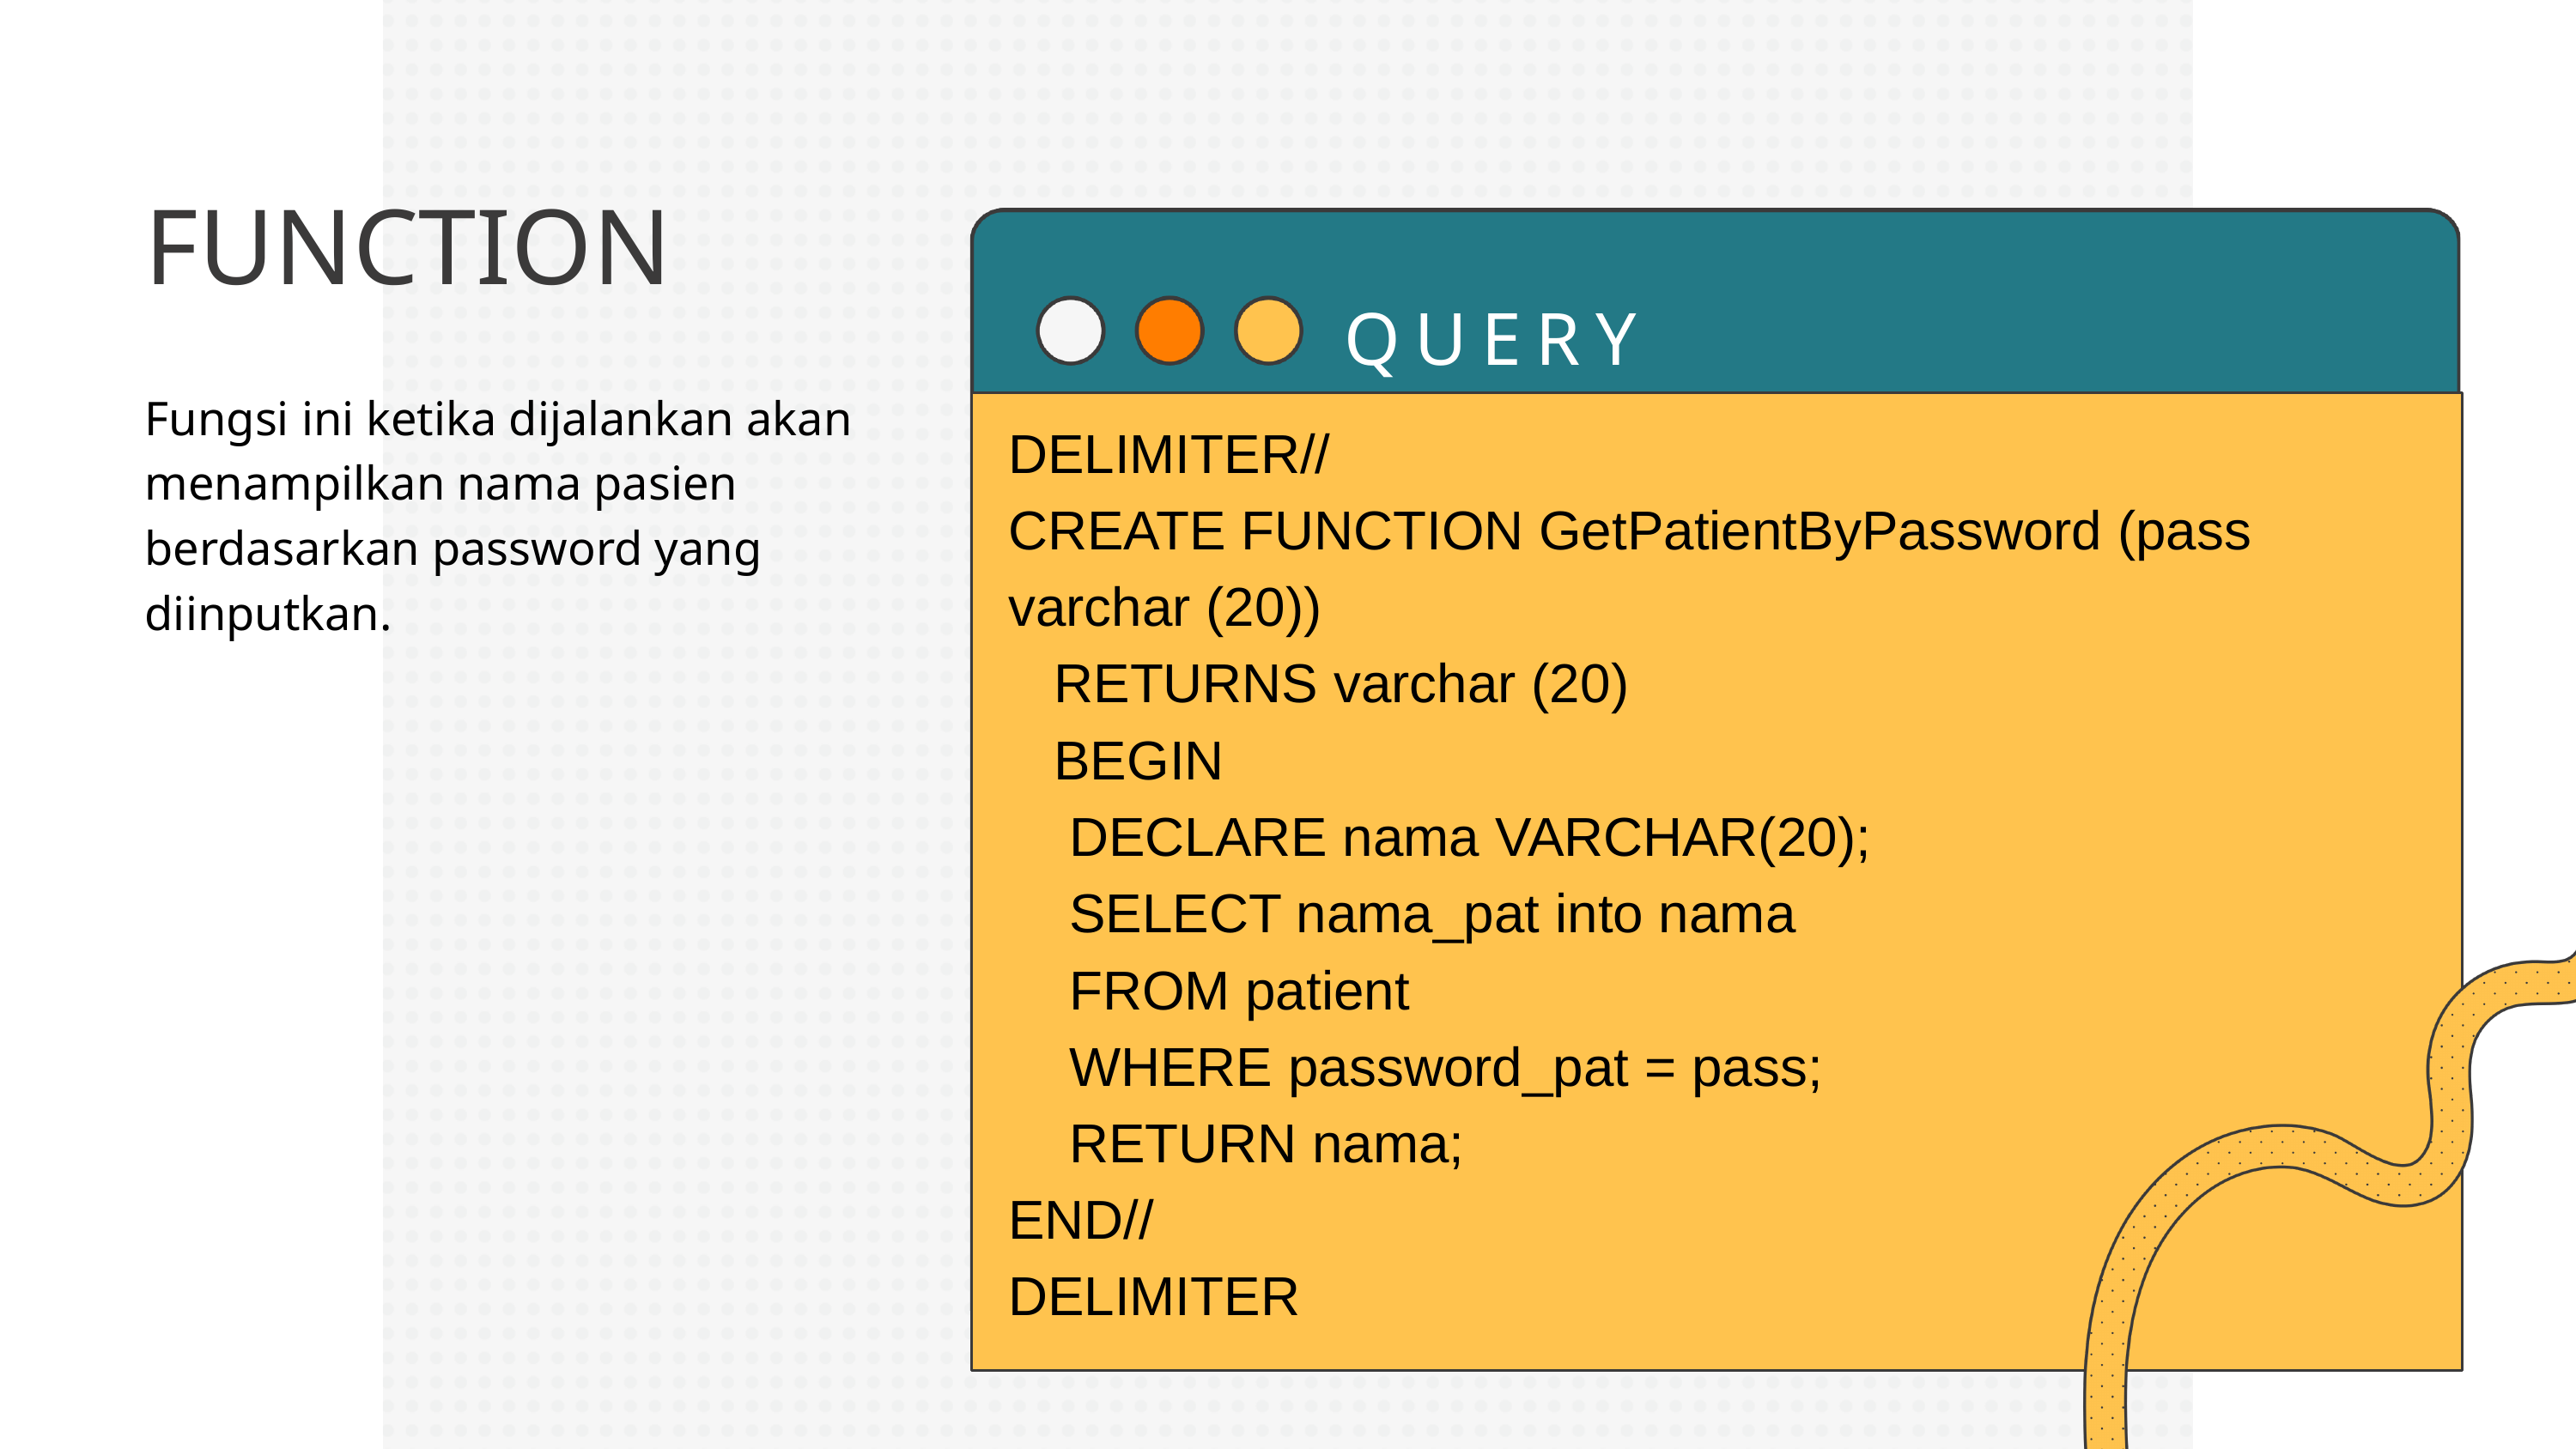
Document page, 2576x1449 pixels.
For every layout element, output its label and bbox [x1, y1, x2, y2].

text_box [969, 207, 2463, 1372]
picture [0, 0, 2576, 1449]
